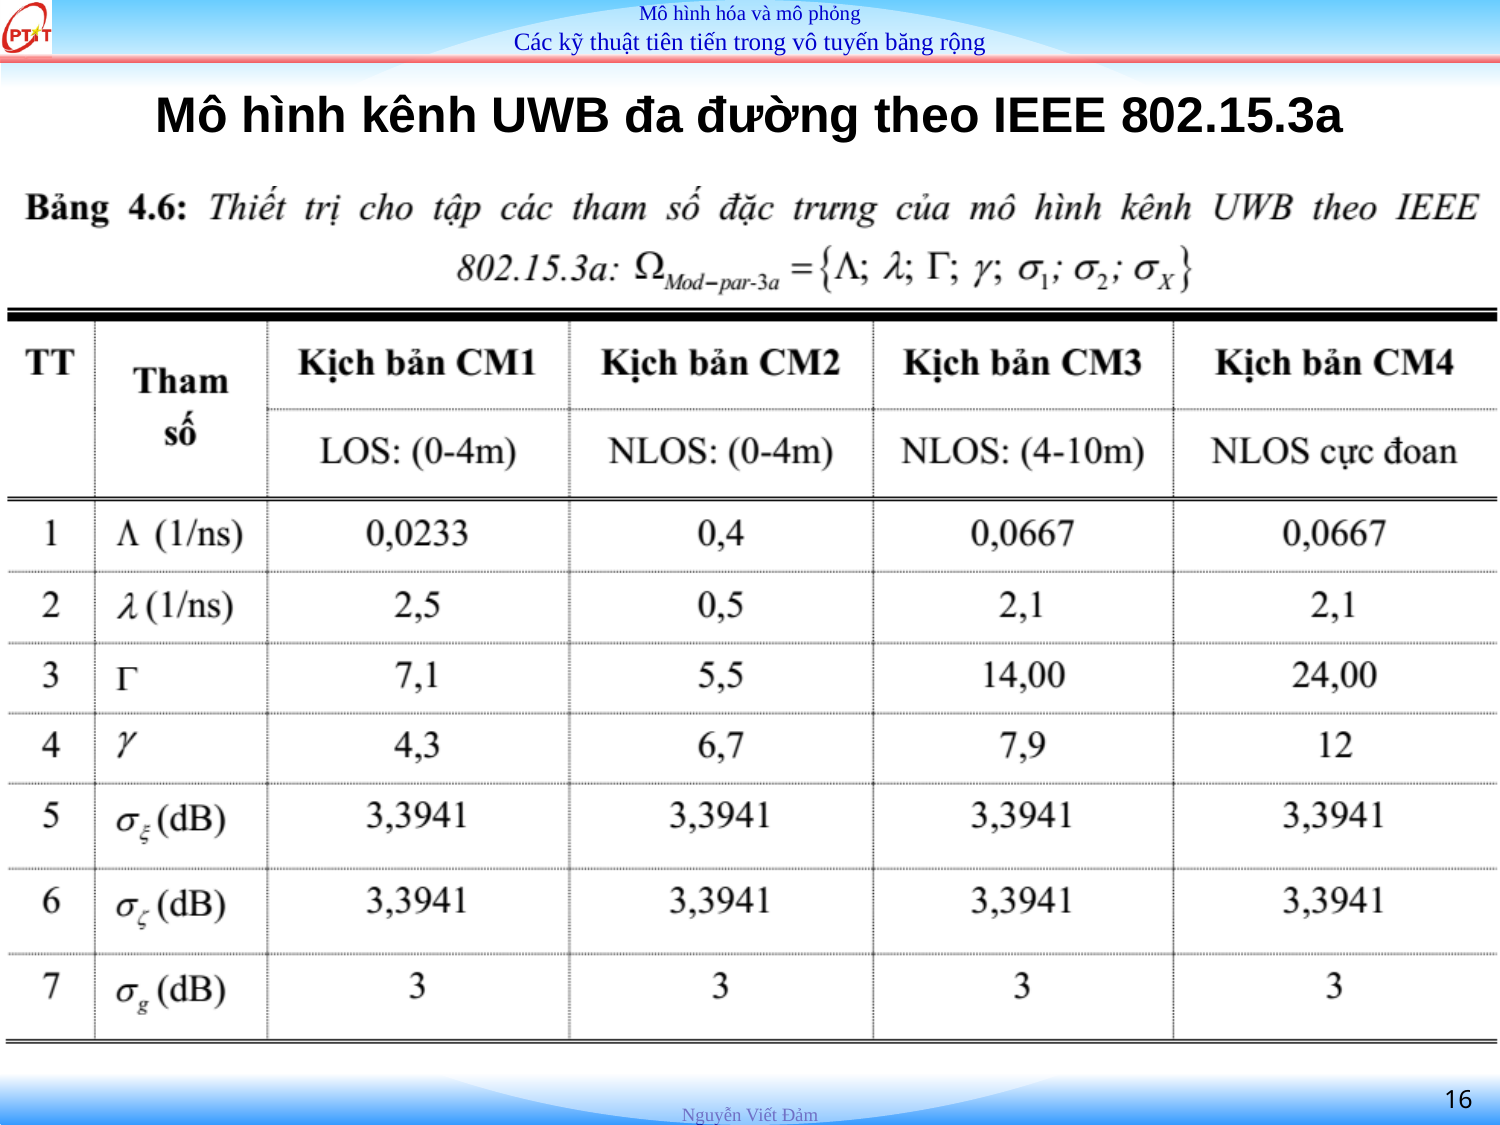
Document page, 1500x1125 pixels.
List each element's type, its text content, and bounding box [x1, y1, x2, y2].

picture [0, 0, 52, 54]
text_box Mô hình kênh UWB đa đường theo IEEE 802.15.3a [0, 74, 1500, 150]
picture [0, 186, 1500, 1051]
